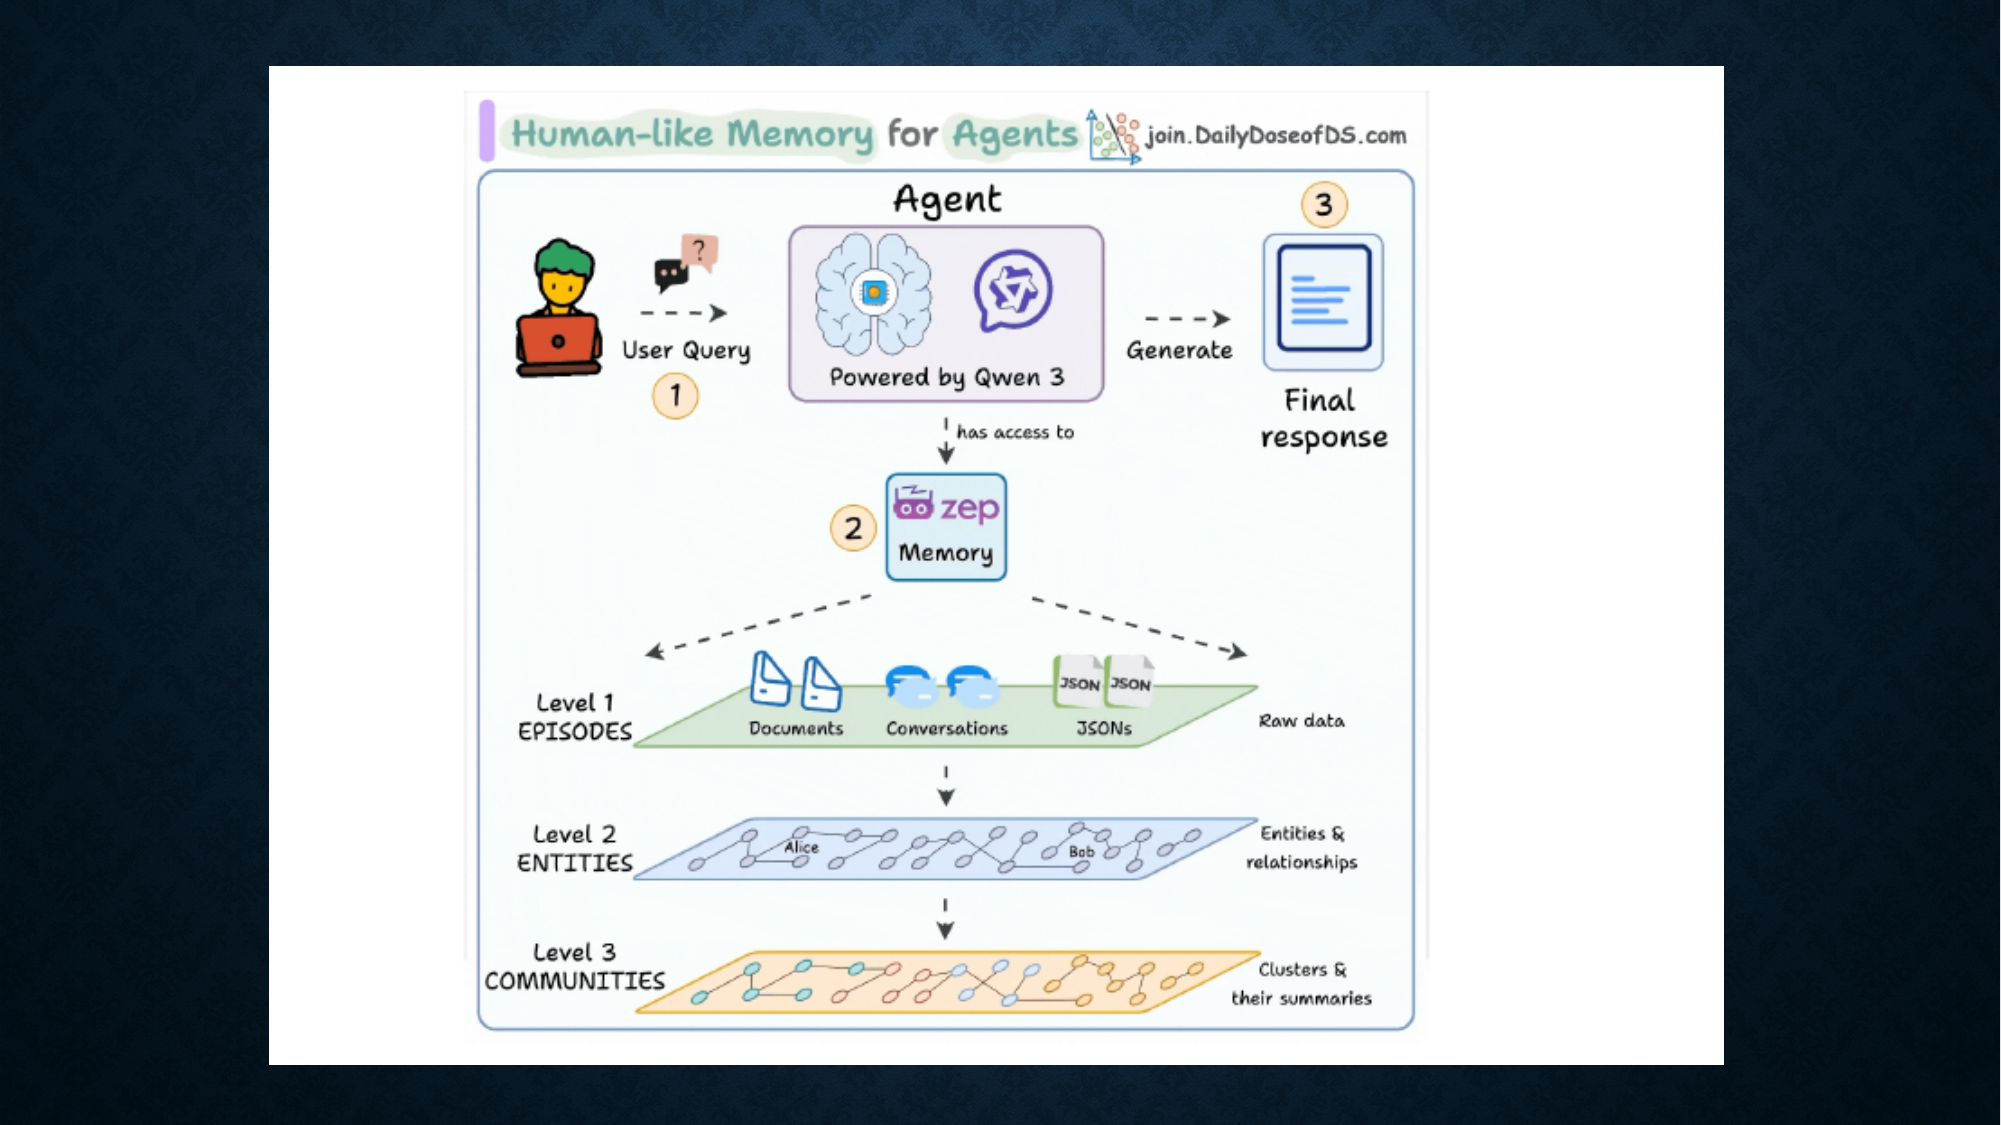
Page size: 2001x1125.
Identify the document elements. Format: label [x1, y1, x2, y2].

picture [268, 66, 1724, 1066]
